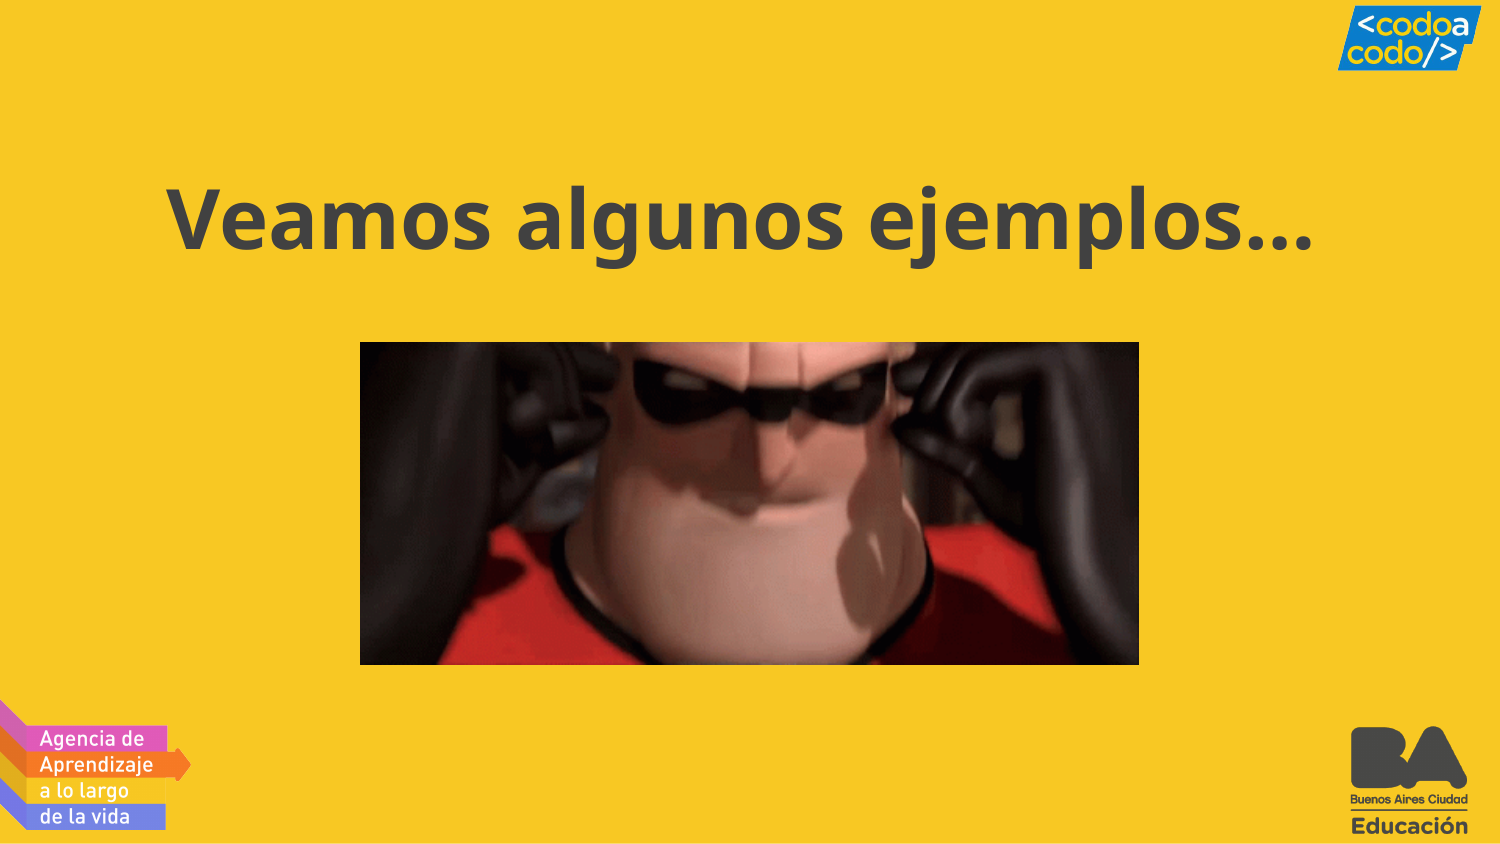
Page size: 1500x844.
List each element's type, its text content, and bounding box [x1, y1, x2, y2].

picture [1337, 5, 1482, 71]
title Veamos algunos ejemplos… [80, 73, 1403, 359]
picture [1297, 668, 1500, 844]
picture [0, 699, 191, 830]
picture [360, 342, 1140, 665]
